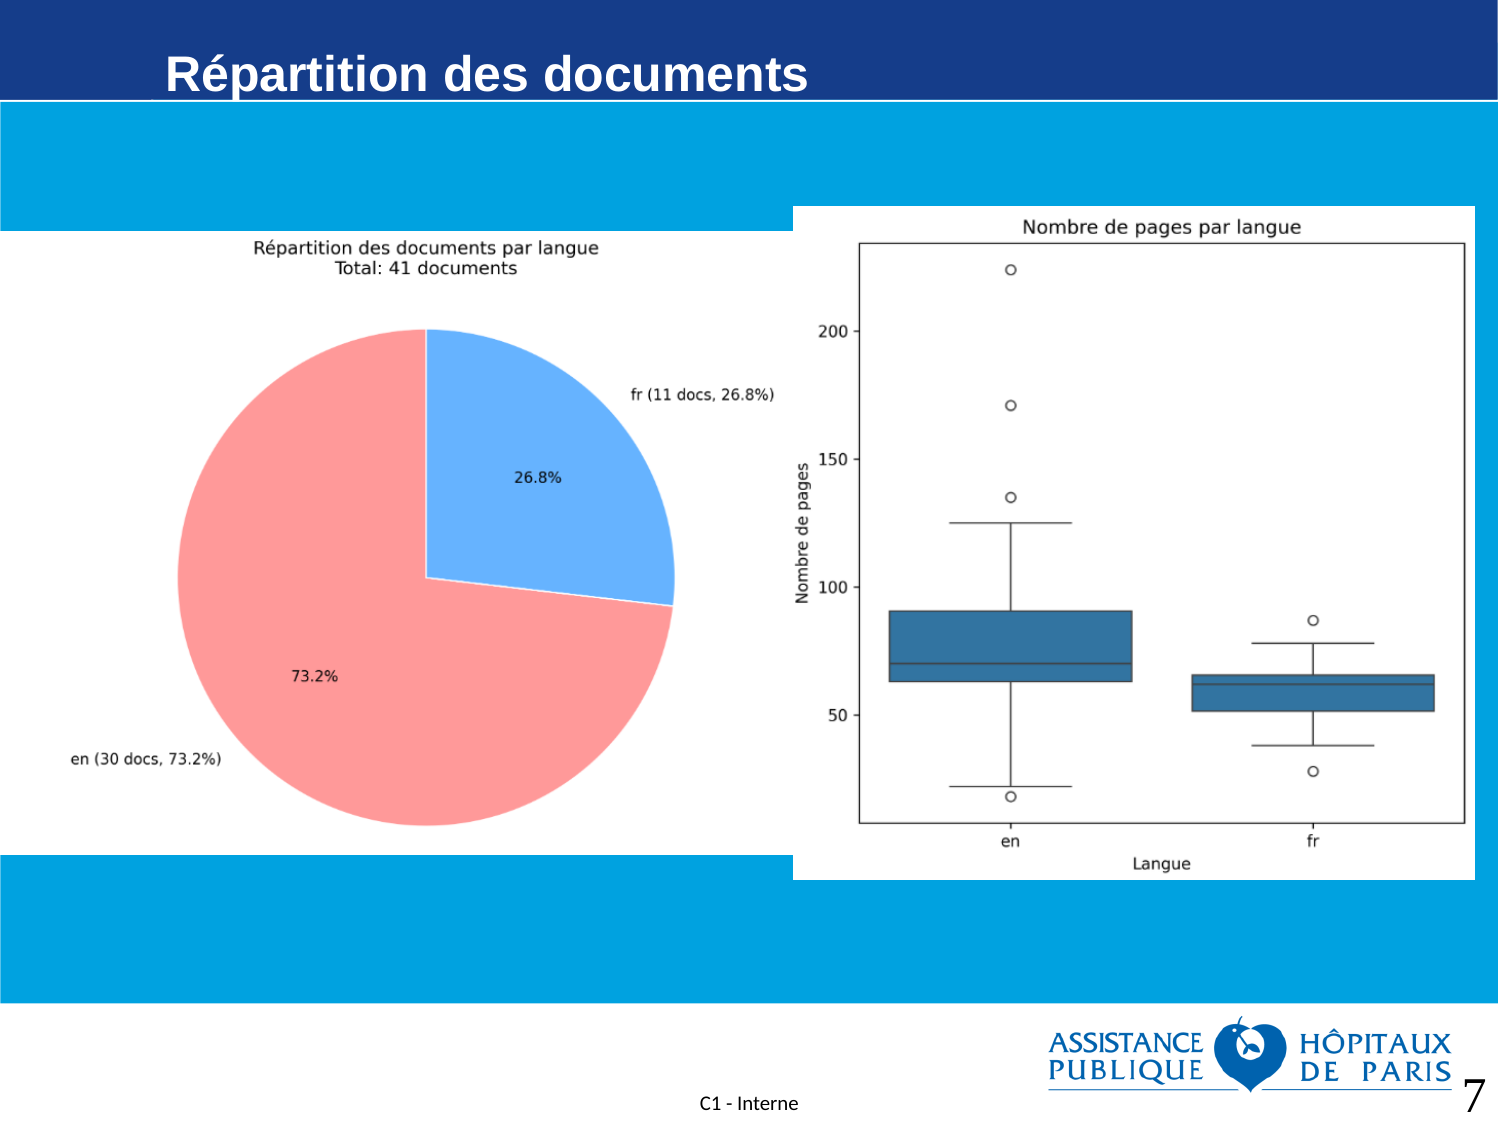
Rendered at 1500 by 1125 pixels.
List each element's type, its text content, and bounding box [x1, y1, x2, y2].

picture [1039, 1012, 1469, 1105]
text_box <numéro> [1446, 1054, 1500, 1124]
picture [0, 207, 1474, 879]
text_box [100, 855, 1386, 939]
title Répartition des documents [165, 42, 1451, 100]
